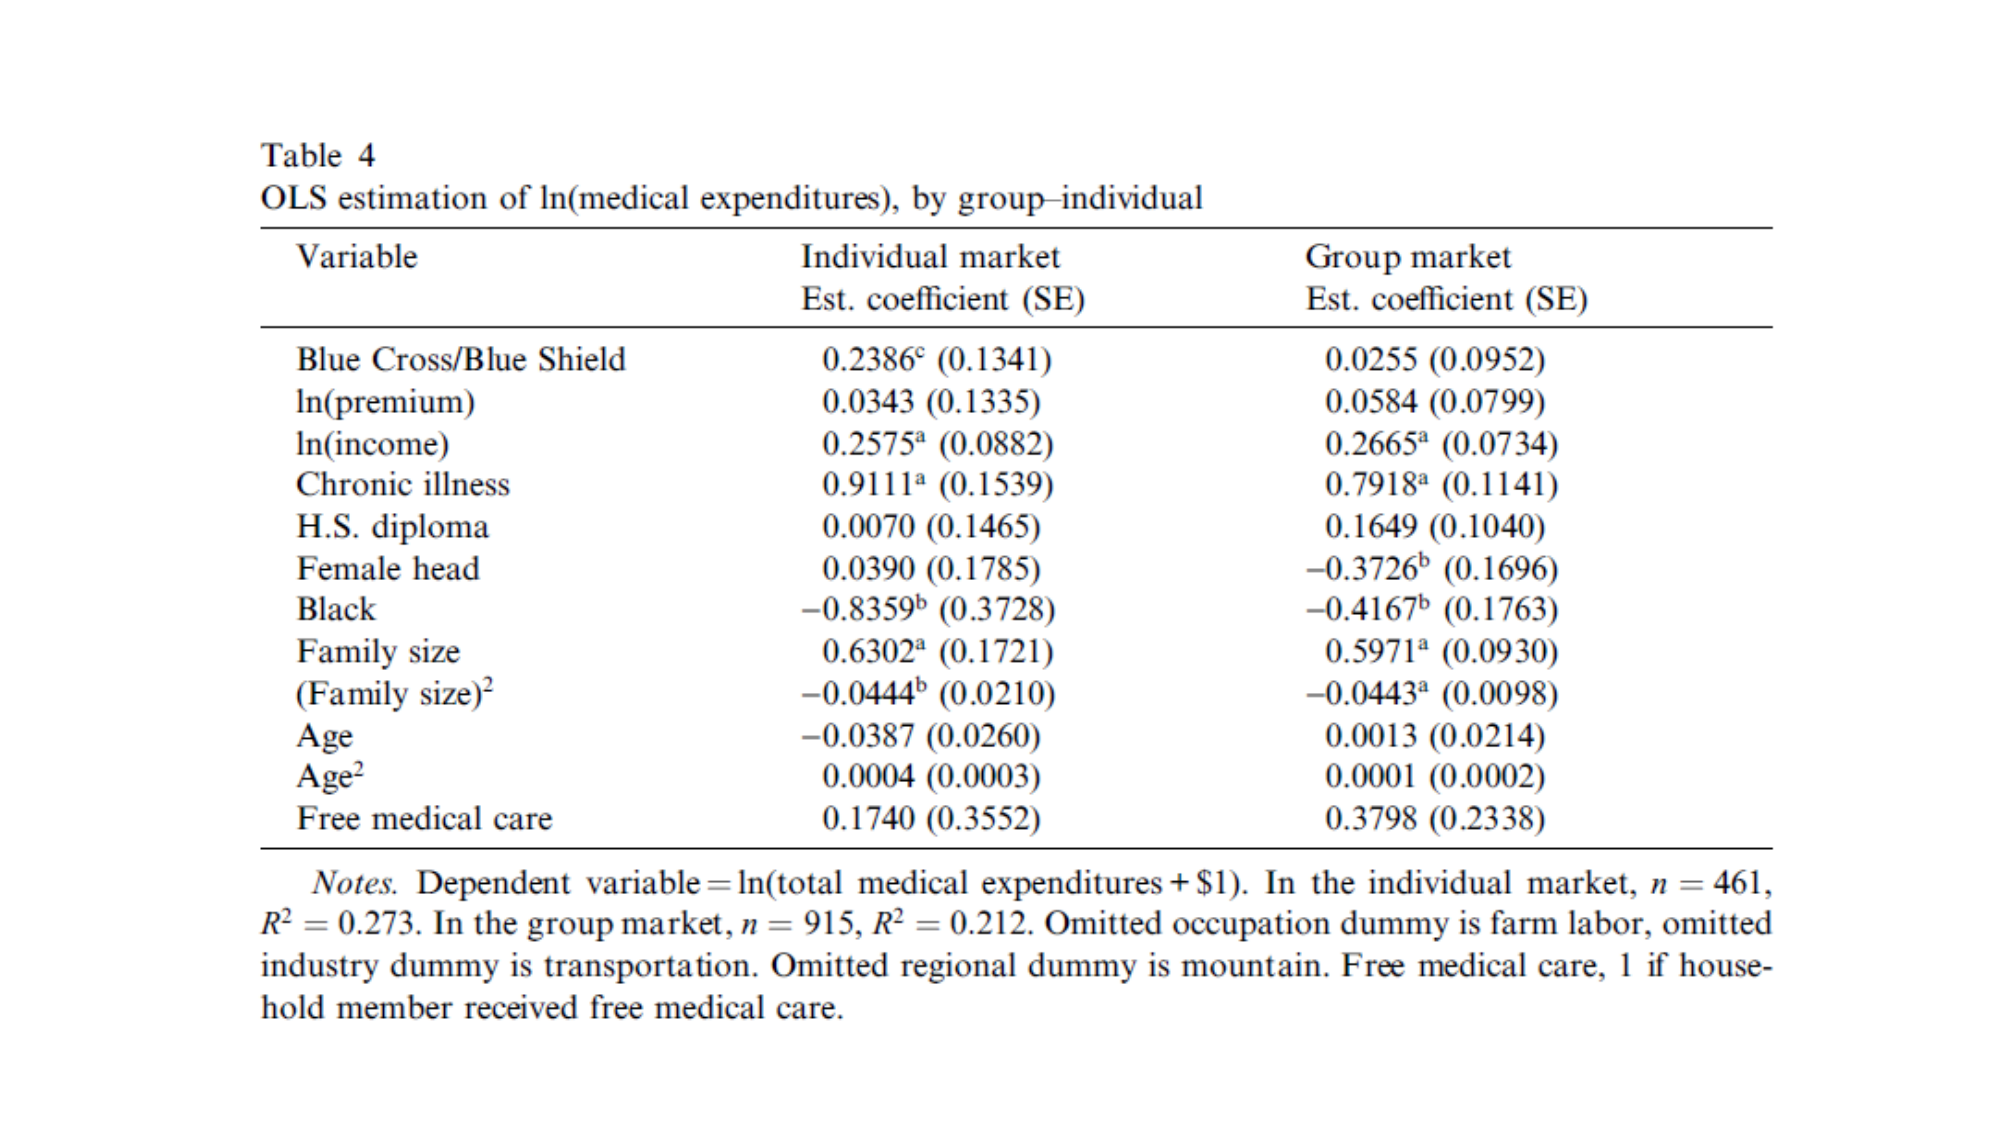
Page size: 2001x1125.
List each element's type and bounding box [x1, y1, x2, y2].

picture [224, 132, 1836, 1026]
